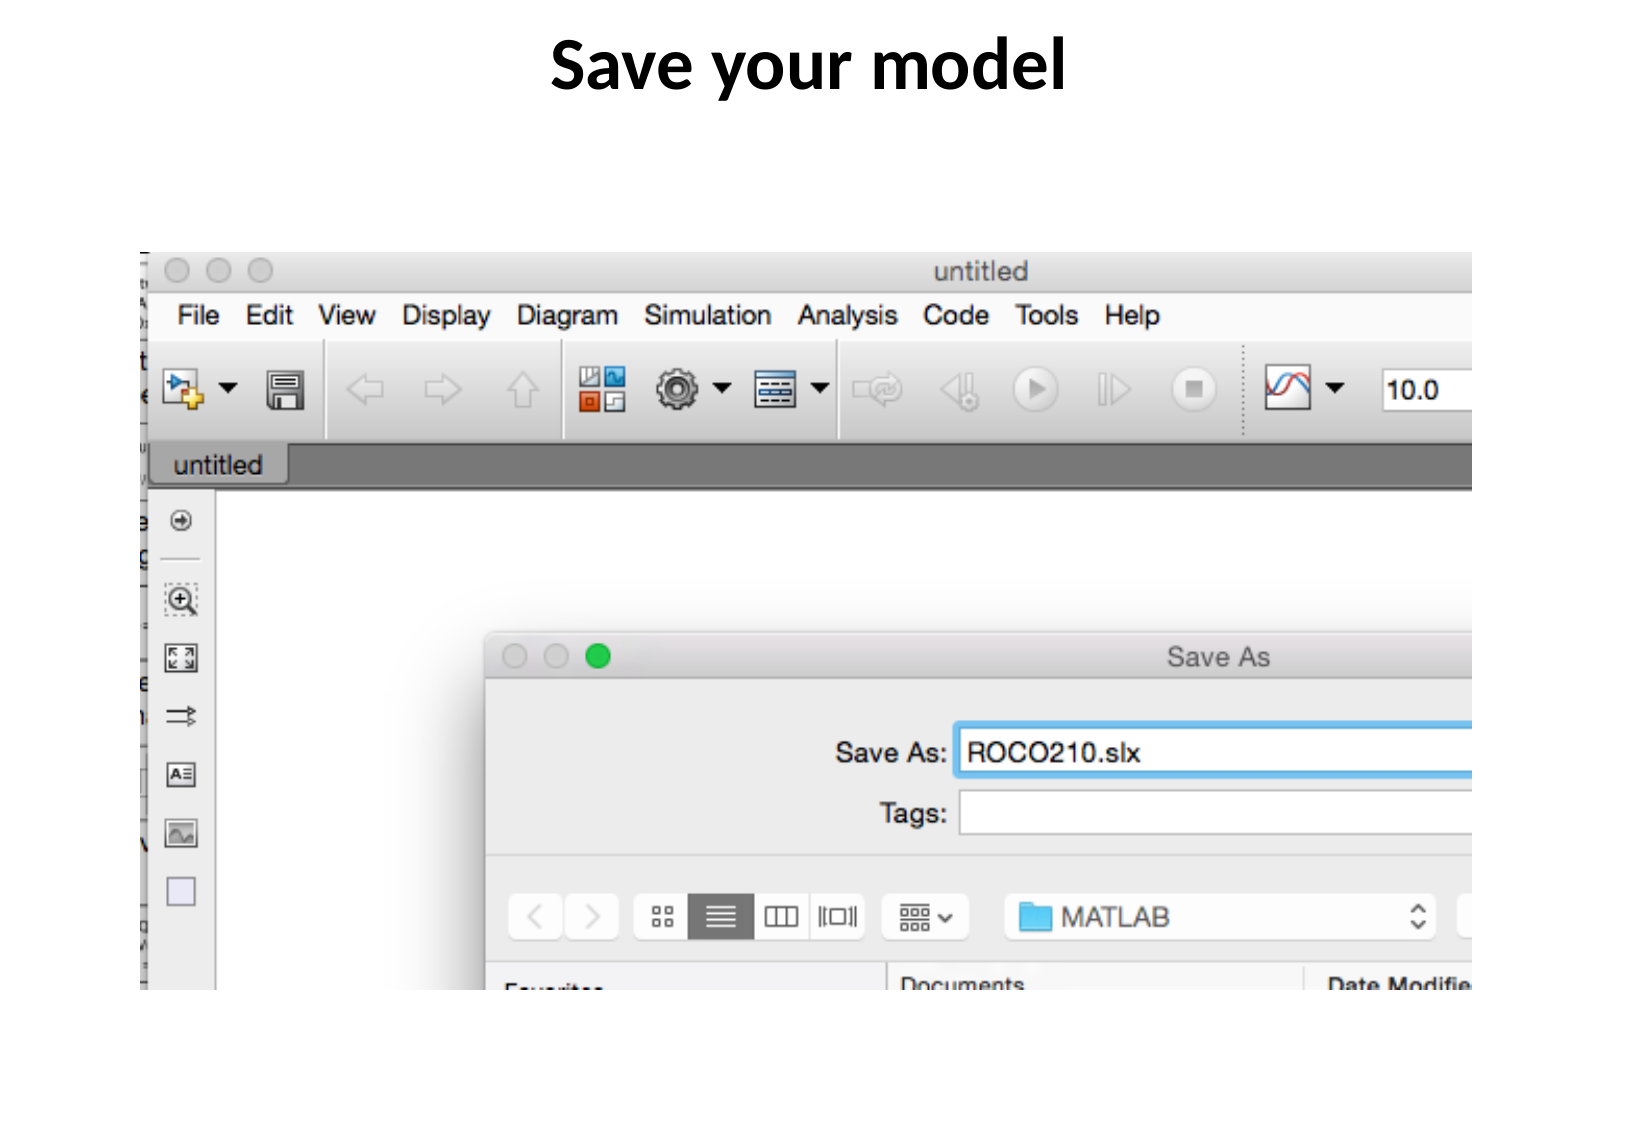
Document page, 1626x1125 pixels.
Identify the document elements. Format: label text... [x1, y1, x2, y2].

text_box Save your model [77, 0, 1541, 119]
picture [139, 251, 1472, 990]
